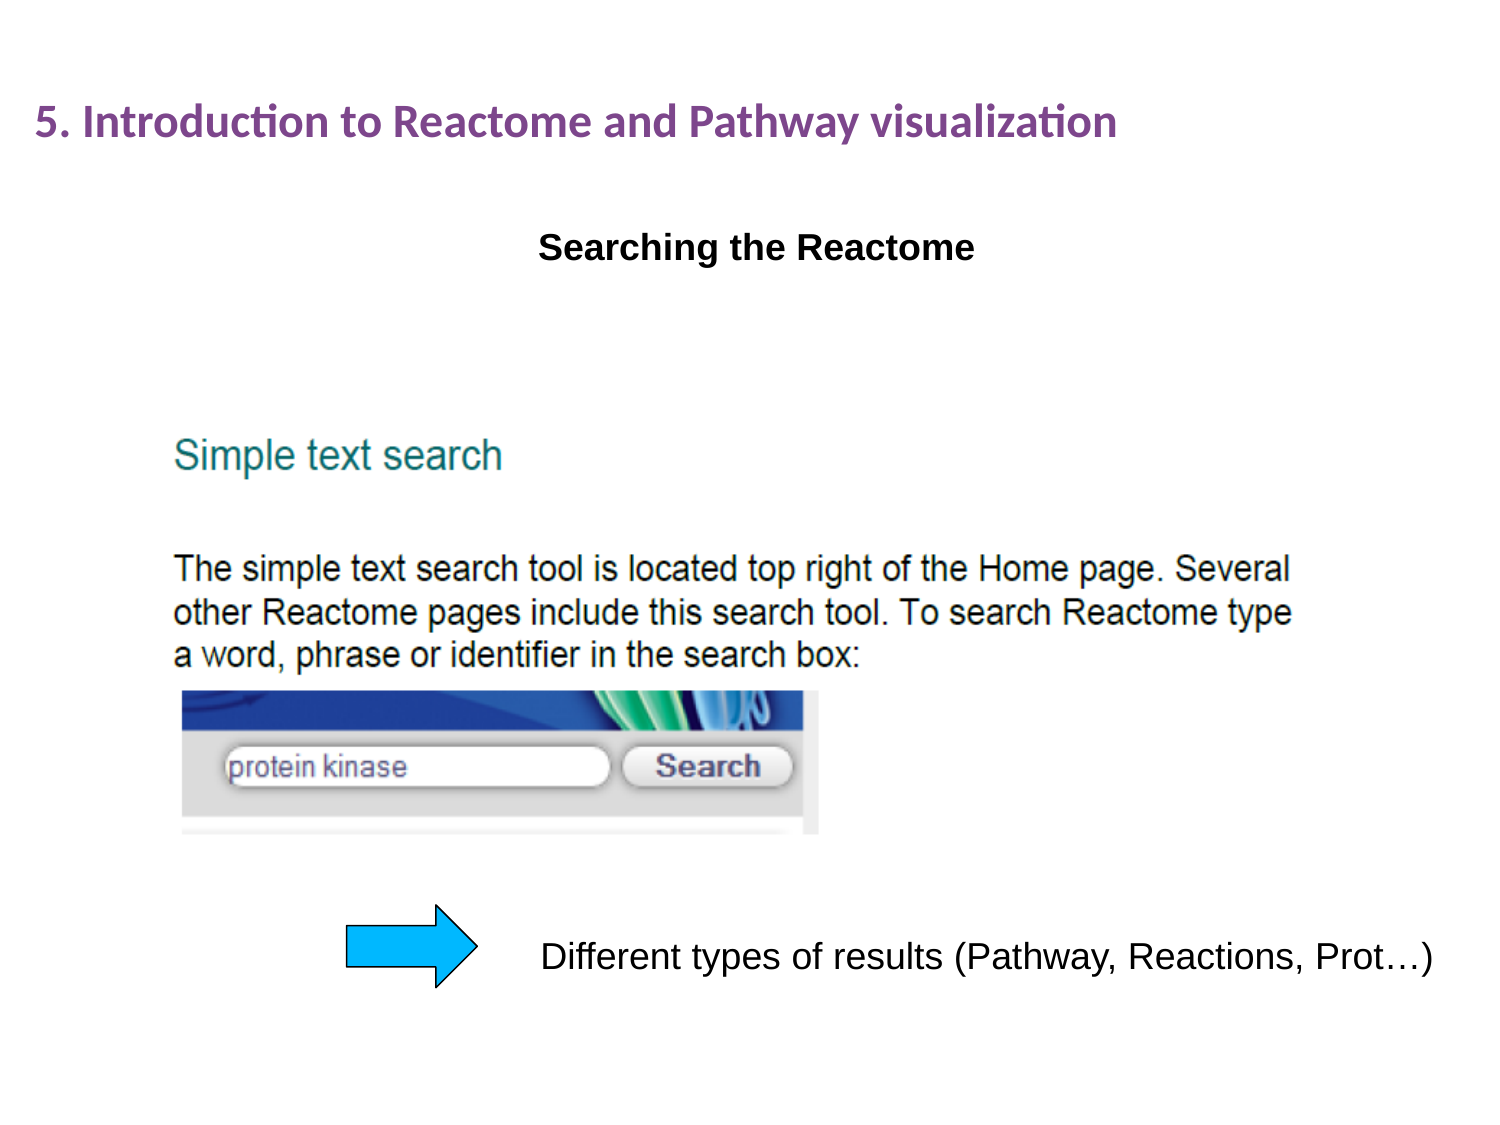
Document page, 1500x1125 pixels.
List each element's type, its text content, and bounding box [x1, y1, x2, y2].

text_box Different types of results (Pathway, Reactions, Prot…) [525, 928, 1450, 986]
text_box 5. Introduction to Reactome and Pathway visualization [19, 87, 1219, 157]
text_box Searching the Reactome [523, 219, 991, 277]
picture [162, 420, 1338, 855]
text_box [346, 904, 478, 988]
